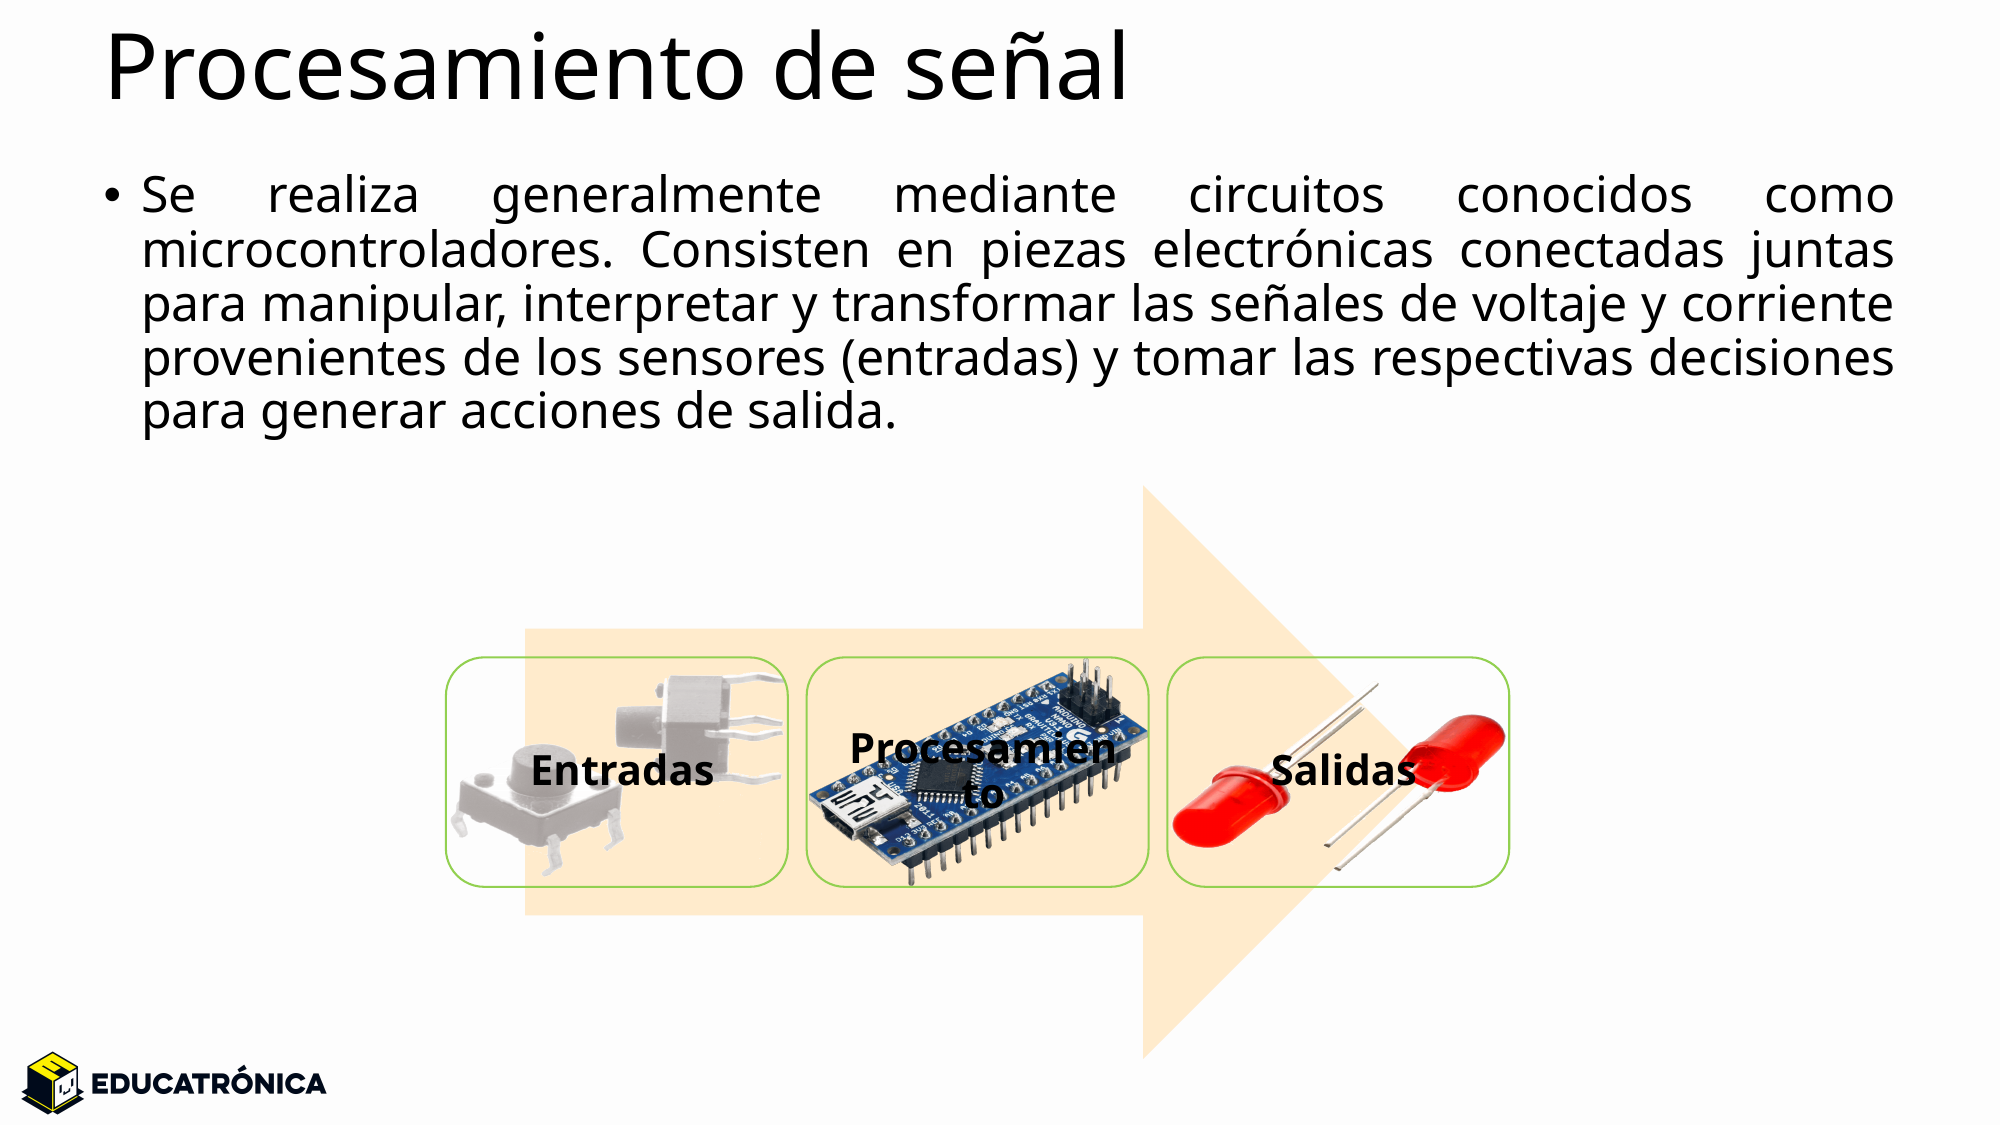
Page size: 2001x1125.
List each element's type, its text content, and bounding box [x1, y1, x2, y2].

title Procesamiento de señal [88, 7, 1912, 133]
list Se realiza generalmente mediante circuitos conocidos como microcontroladores. Consisten en piezas electrónicas conectadas juntas para manipular, interpretar y transformar las señales de voltaje y corriente provenientes de los sensores (entradas) y tomar las respectivas decisiones para generar acciones de salida. [88, 162, 1912, 1037]
picture [19, 1048, 330, 1118]
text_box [445, 485, 1510, 1059]
